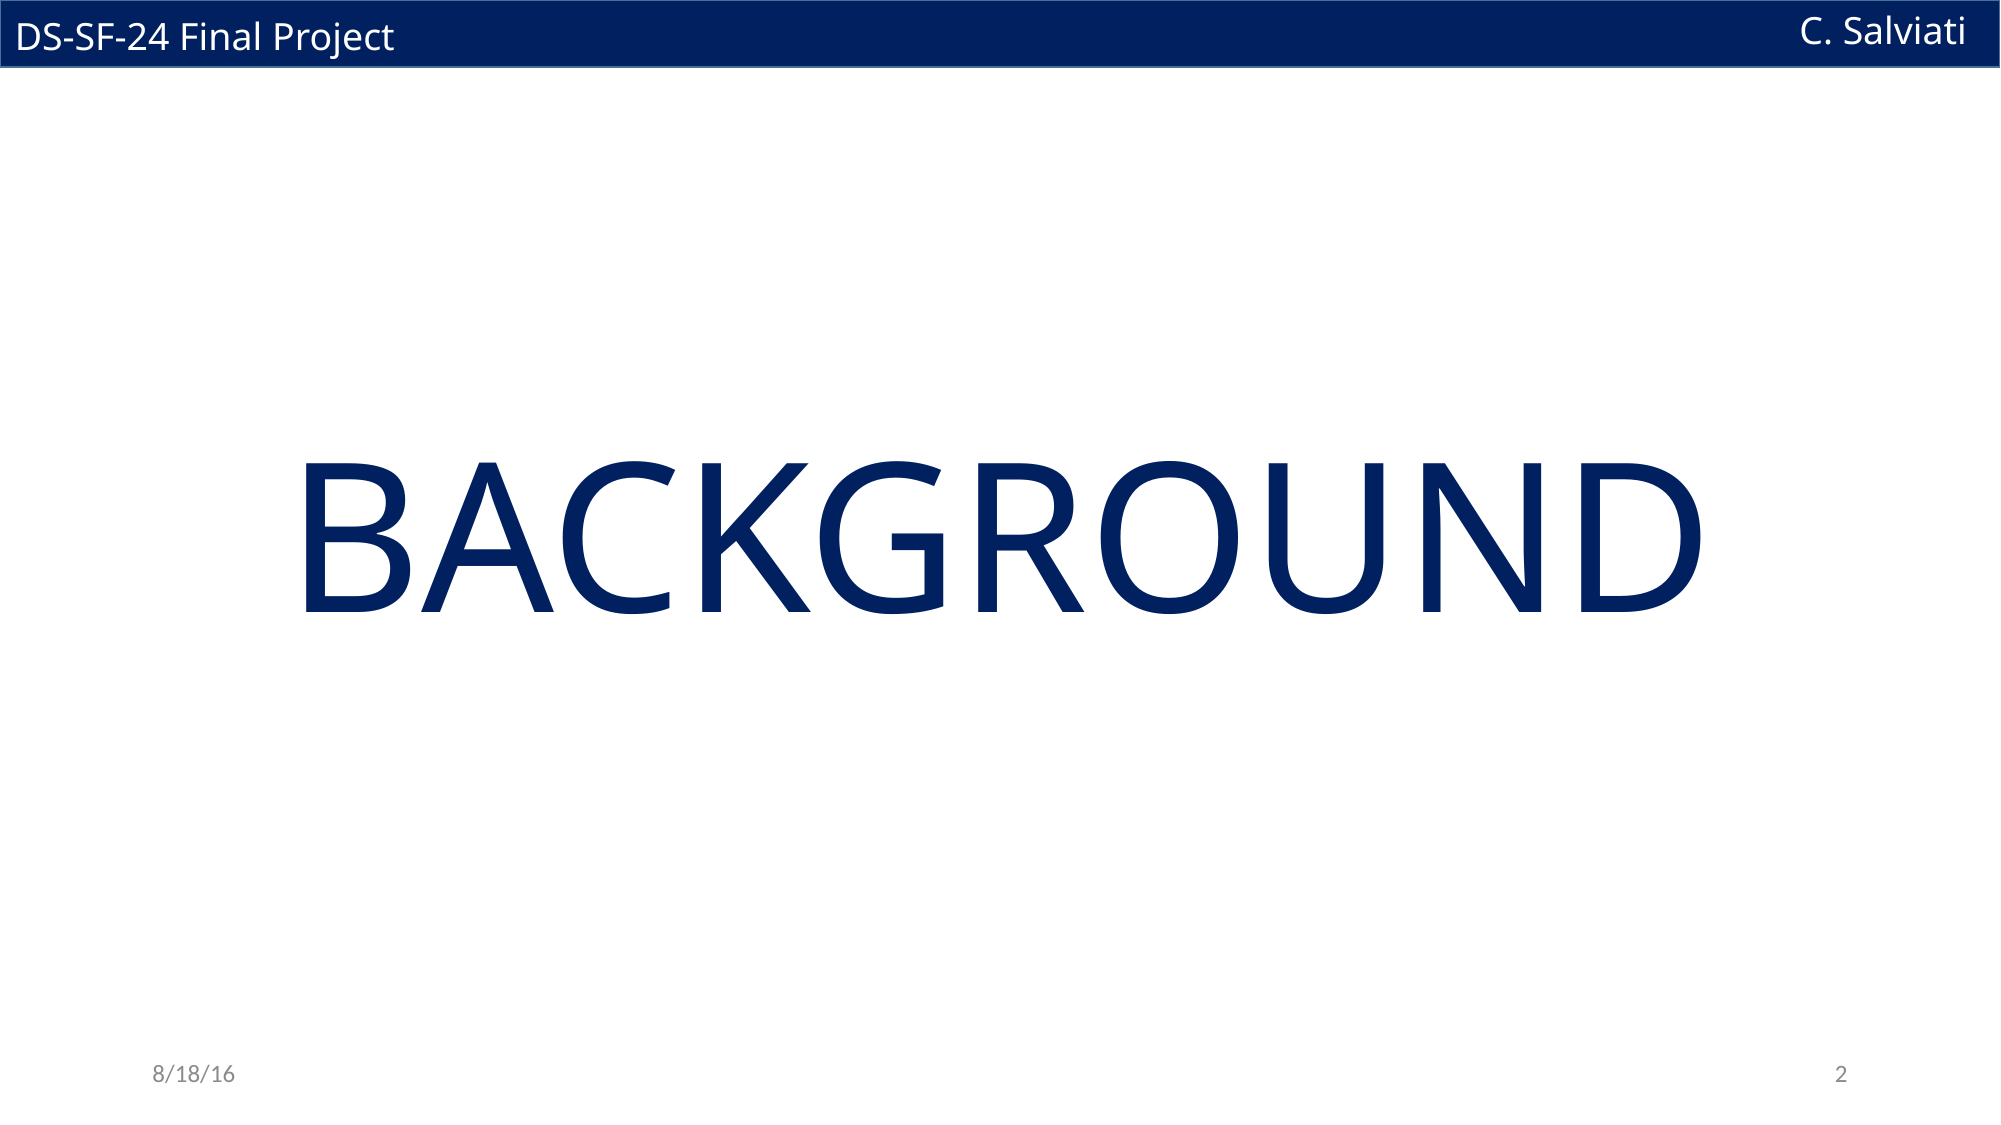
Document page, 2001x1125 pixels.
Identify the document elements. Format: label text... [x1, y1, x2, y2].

text_box C. Salviati [1412, 0, 1982, 60]
slide_number 2 [1412, 1042, 1863, 1103]
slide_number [137, 1042, 588, 1103]
text_box [0, 0, 2000, 68]
text_box DS-SF-24 Final Project [0, 6, 570, 66]
text_box BACKGROUND [0, 397, 2000, 662]
